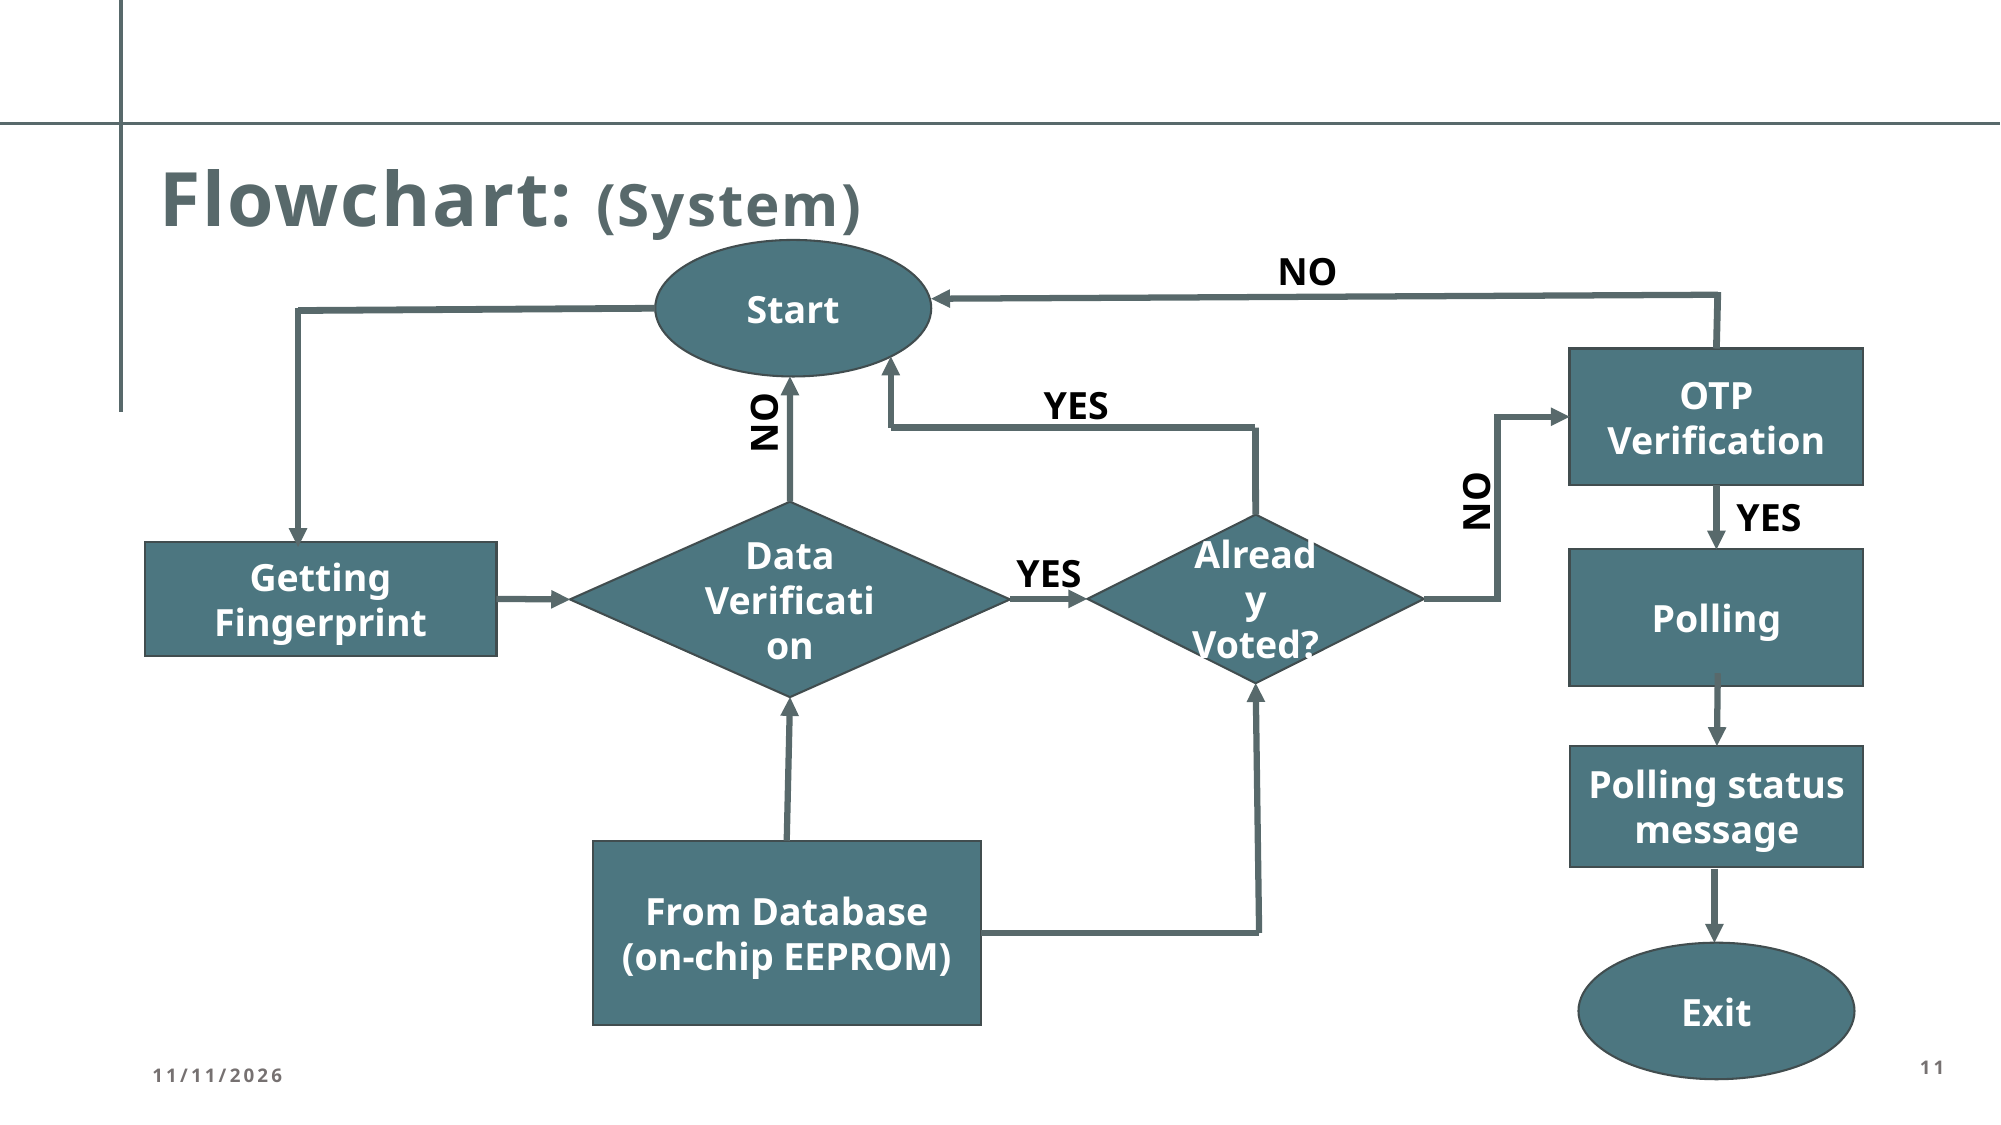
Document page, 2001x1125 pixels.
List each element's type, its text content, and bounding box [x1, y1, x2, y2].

text_box Polling [1568, 548, 1864, 687]
text_box YES [1028, 374, 1203, 424]
text_box Already Voted? [1093, 515, 1424, 684]
text_box YES [1028, 431, 1203, 435]
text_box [786, 697, 790, 841]
text_box YES [1001, 542, 1176, 603]
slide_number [137, 1042, 585, 1110]
text_box Getting Fingerprint [144, 541, 498, 657]
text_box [1255, 683, 1260, 932]
text_box Exit [1577, 941, 1856, 1081]
text_box Data Verification [569, 502, 1005, 698]
title Flowchart: (System) [144, 116, 1279, 123]
text_box Start [654, 238, 933, 378]
text_box Polling status message [1569, 745, 1864, 868]
text_box OTP Verification [1568, 347, 1864, 486]
text_box From Database (on-chip EEPROM) [592, 840, 982, 1026]
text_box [931, 294, 1718, 299]
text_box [1423, 416, 1570, 599]
text_box YES [1721, 486, 1896, 547]
text_box NO [732, 355, 793, 468]
title Flowchart: (System) [144, 124, 1279, 256]
text_box NO [1262, 240, 1375, 294]
slide_number 11 [1511, 1034, 1960, 1103]
